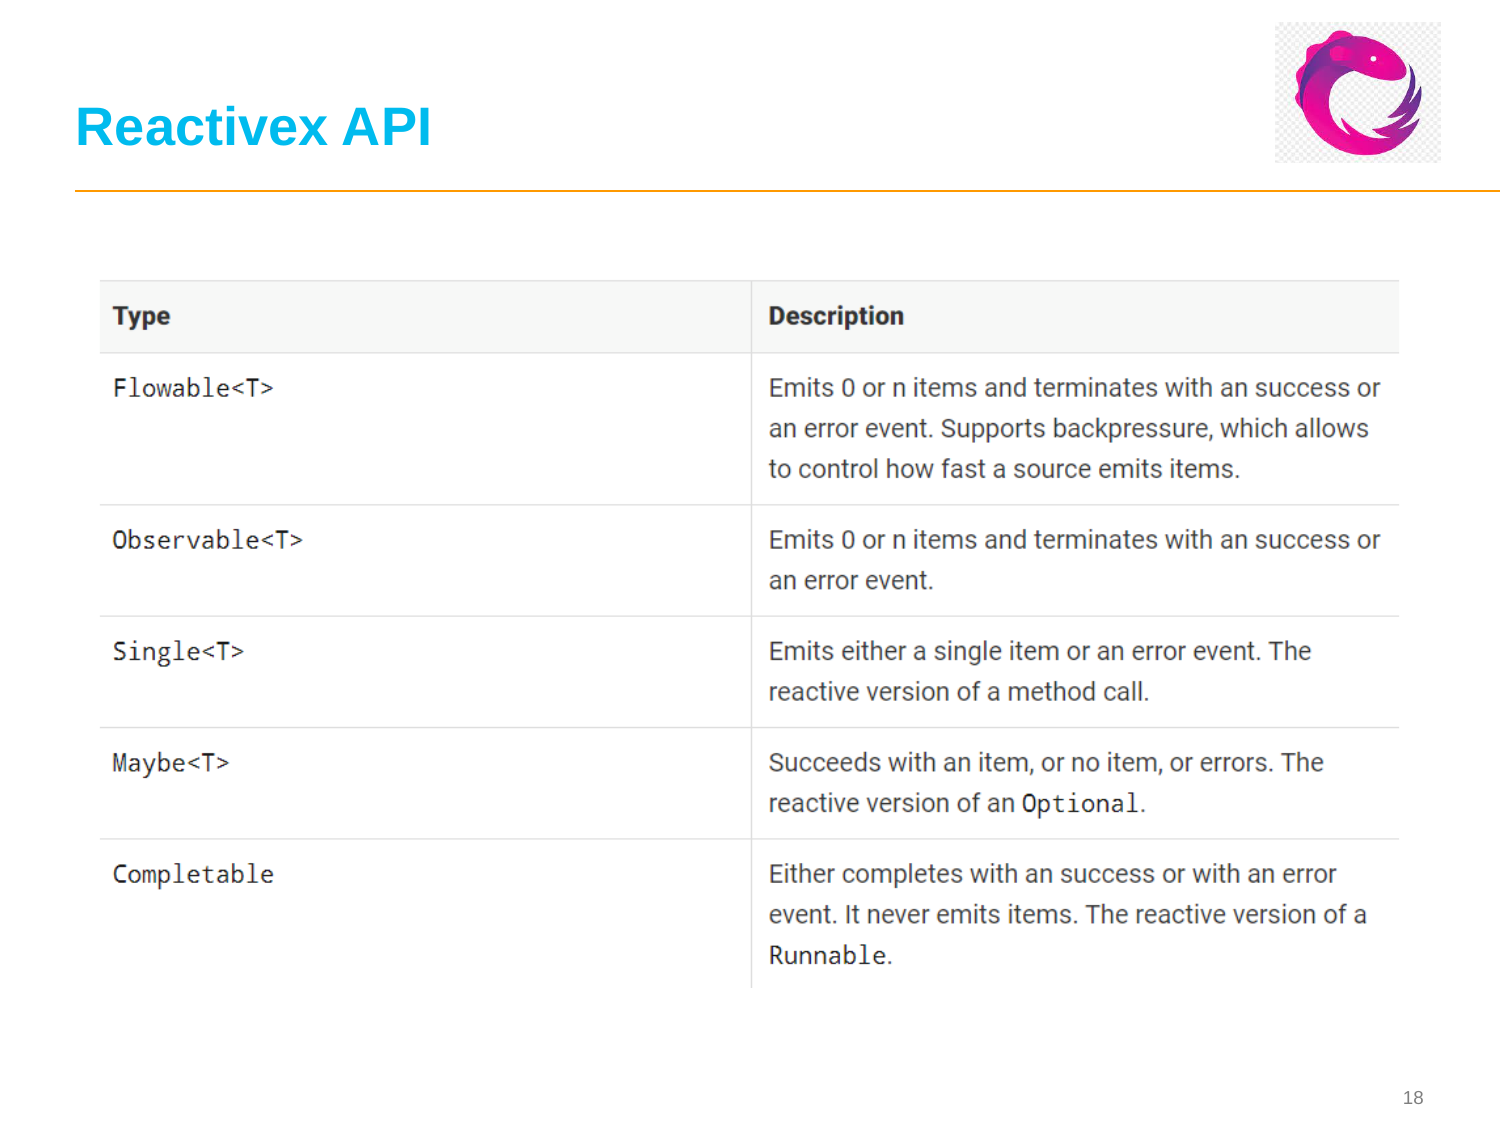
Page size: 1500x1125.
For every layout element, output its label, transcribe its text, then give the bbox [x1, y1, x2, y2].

picture [1275, 22, 1441, 163]
title Reactivex API [75, 27, 1422, 157]
picture [99, 274, 1400, 988]
